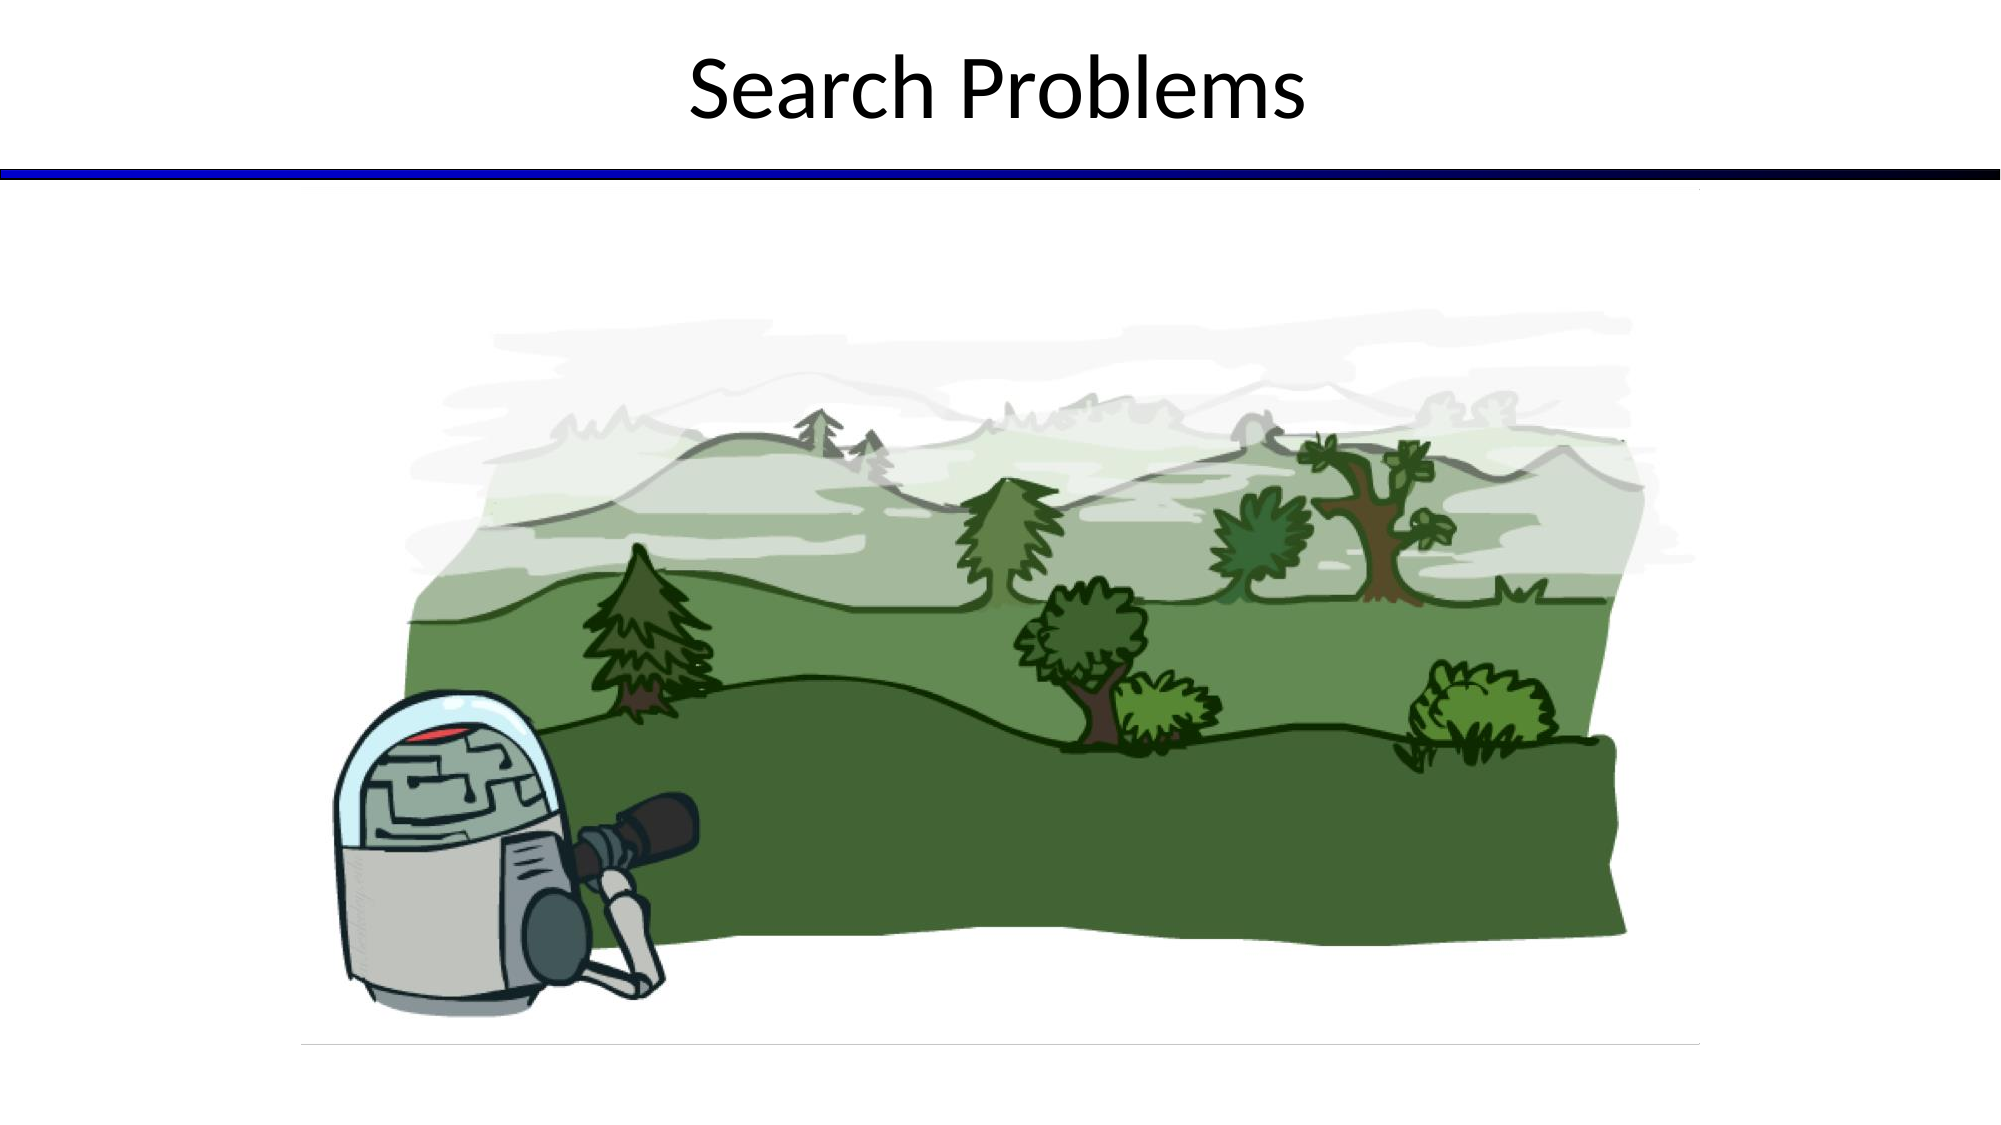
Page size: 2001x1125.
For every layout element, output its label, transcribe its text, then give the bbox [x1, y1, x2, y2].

picture [1, 170, 92, 178]
picture [1908, 170, 1999, 178]
title Search Problems [92, 25, 1908, 216]
picture [300, 187, 1700, 1046]
